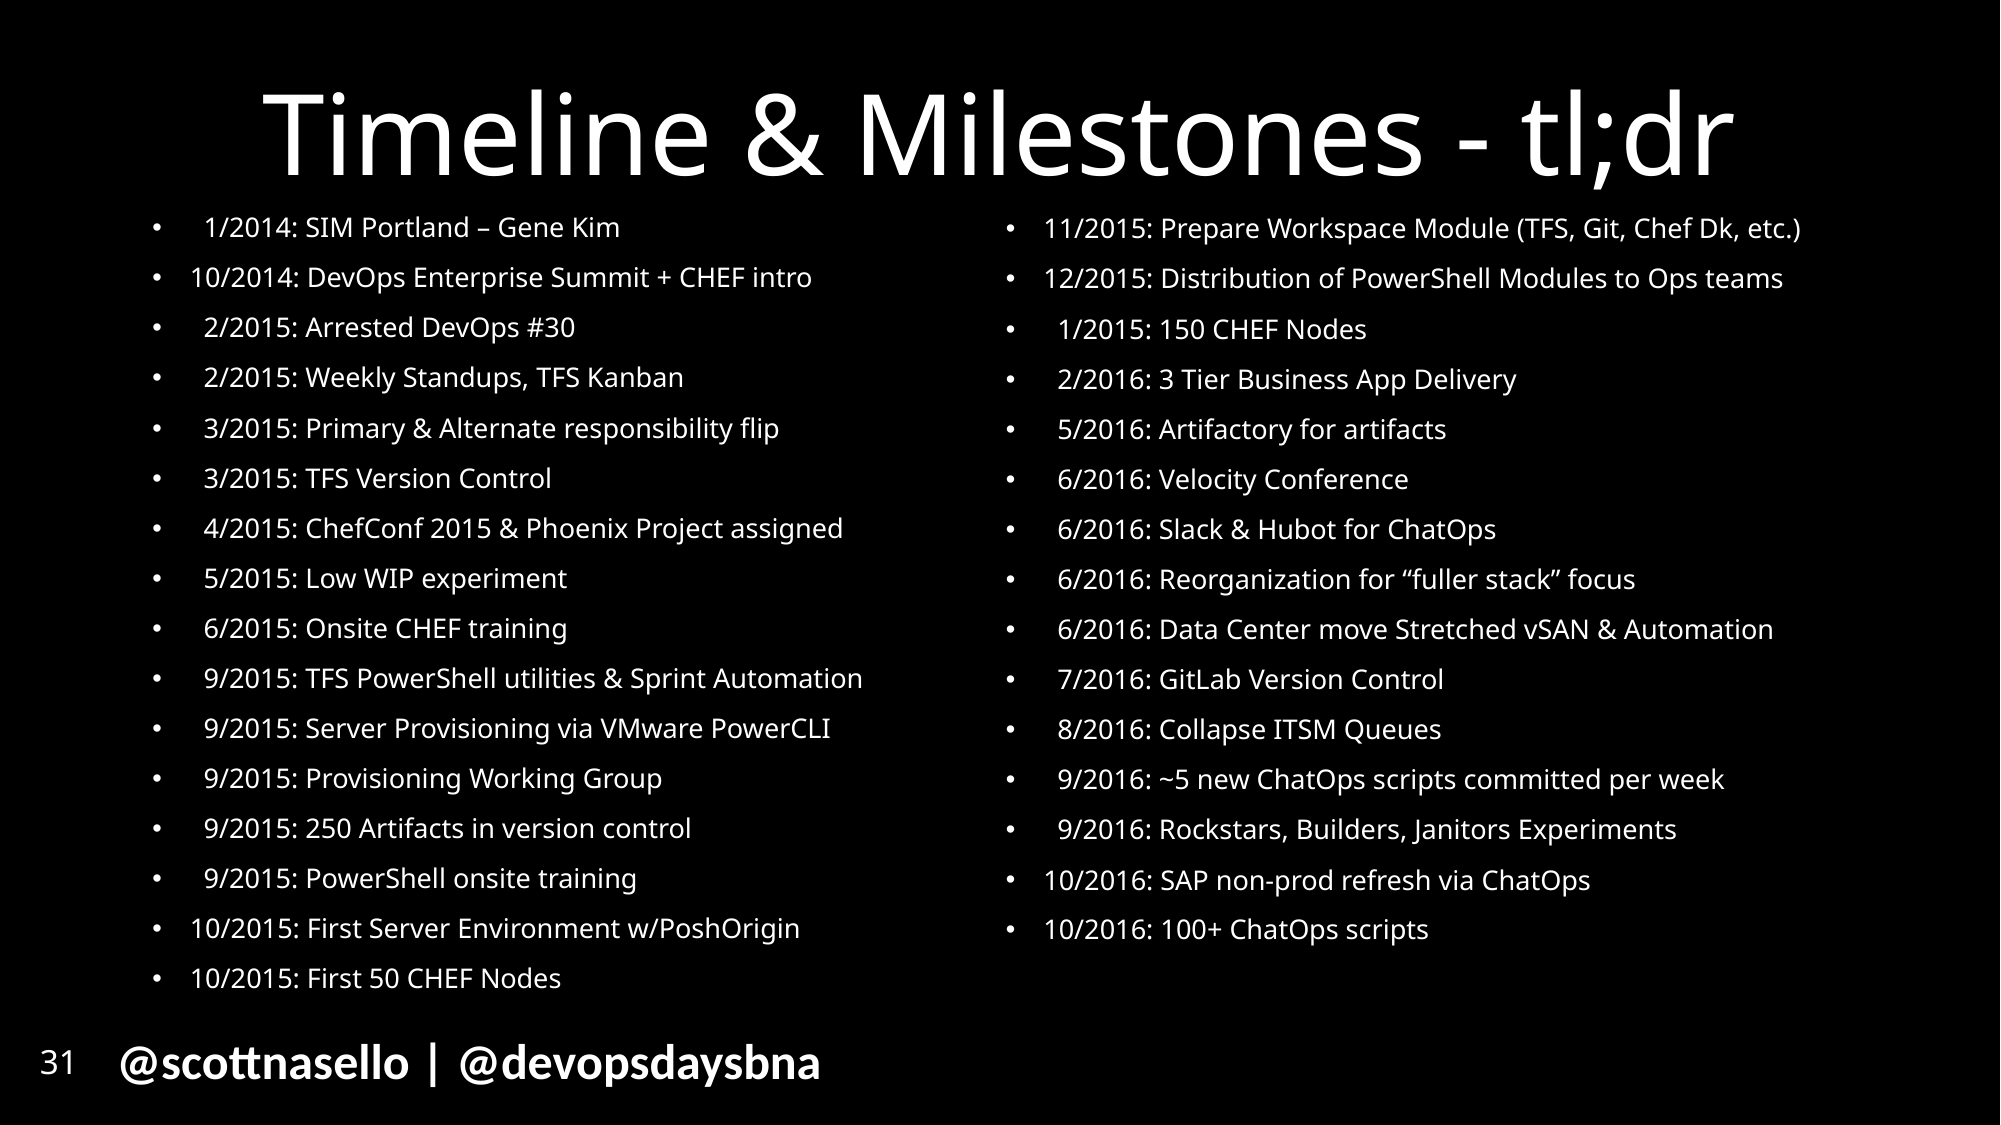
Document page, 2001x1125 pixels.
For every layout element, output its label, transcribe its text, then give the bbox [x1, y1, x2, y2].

slide_number 31 [24, 1030, 158, 1099]
title Timeline & Milestones - tl;dr [137, 30, 1863, 248]
list 1/2014: SIM Portland – Gene Kim 10/2014: DevOps Enterprise Summit + CHEF intro 2/2015: Arrested DevOps #30 2/2015: Weekly Standups, TFS Kanban 3/2015: Primary & Alternate responsibility flip 3/2015: TFS Version Control 4/2015: ChefConf 2015 & Phoenix Project assigned 5/2015: Low WIP experiment 6/2015: Onsite CHEF training 9/2015: TFS PowerShell utilities & Sprint Automation 9/2015: Server Provisioning via VMware PowerCLI 9/2015: Provisioning Working Group 9/2015: 250 Artifacts in version control 9/2015: PowerShell onsite training 10/2015: First Server Environment w/PoshOrigin 10/2015: First 50 CHEF Nodes [137, 206, 975, 921]
text_box 11/2015: Prepare Workspace Module (TFS, Git, Chef Dk, etc.) 12/2015: Distribution of PowerShell Modules to Ops teams 1/2015: 150 CHEF Nodes 2/2016: 3 Tier Business App Delivery 5/2016: Artifactory for artifacts 6/2016: Velocity Conference 6/2016: Slack & Hubot for ChatOps 6/2016: Reorganization for “fuller stack” focus 6/2016: Data Center move Stretched vSAN & Automation 7/2016: GitLab Version Control 8/2016: Collapse ITSM Queues 9/2016: ~5 new ChatOps scripts committed per week 9/2016: Rockstars, Builders, Janitors Experiments 10/2016: SAP non-prod refresh via ChatOps 10/2016: 100+ ChatOps scripts [991, 208, 1829, 970]
